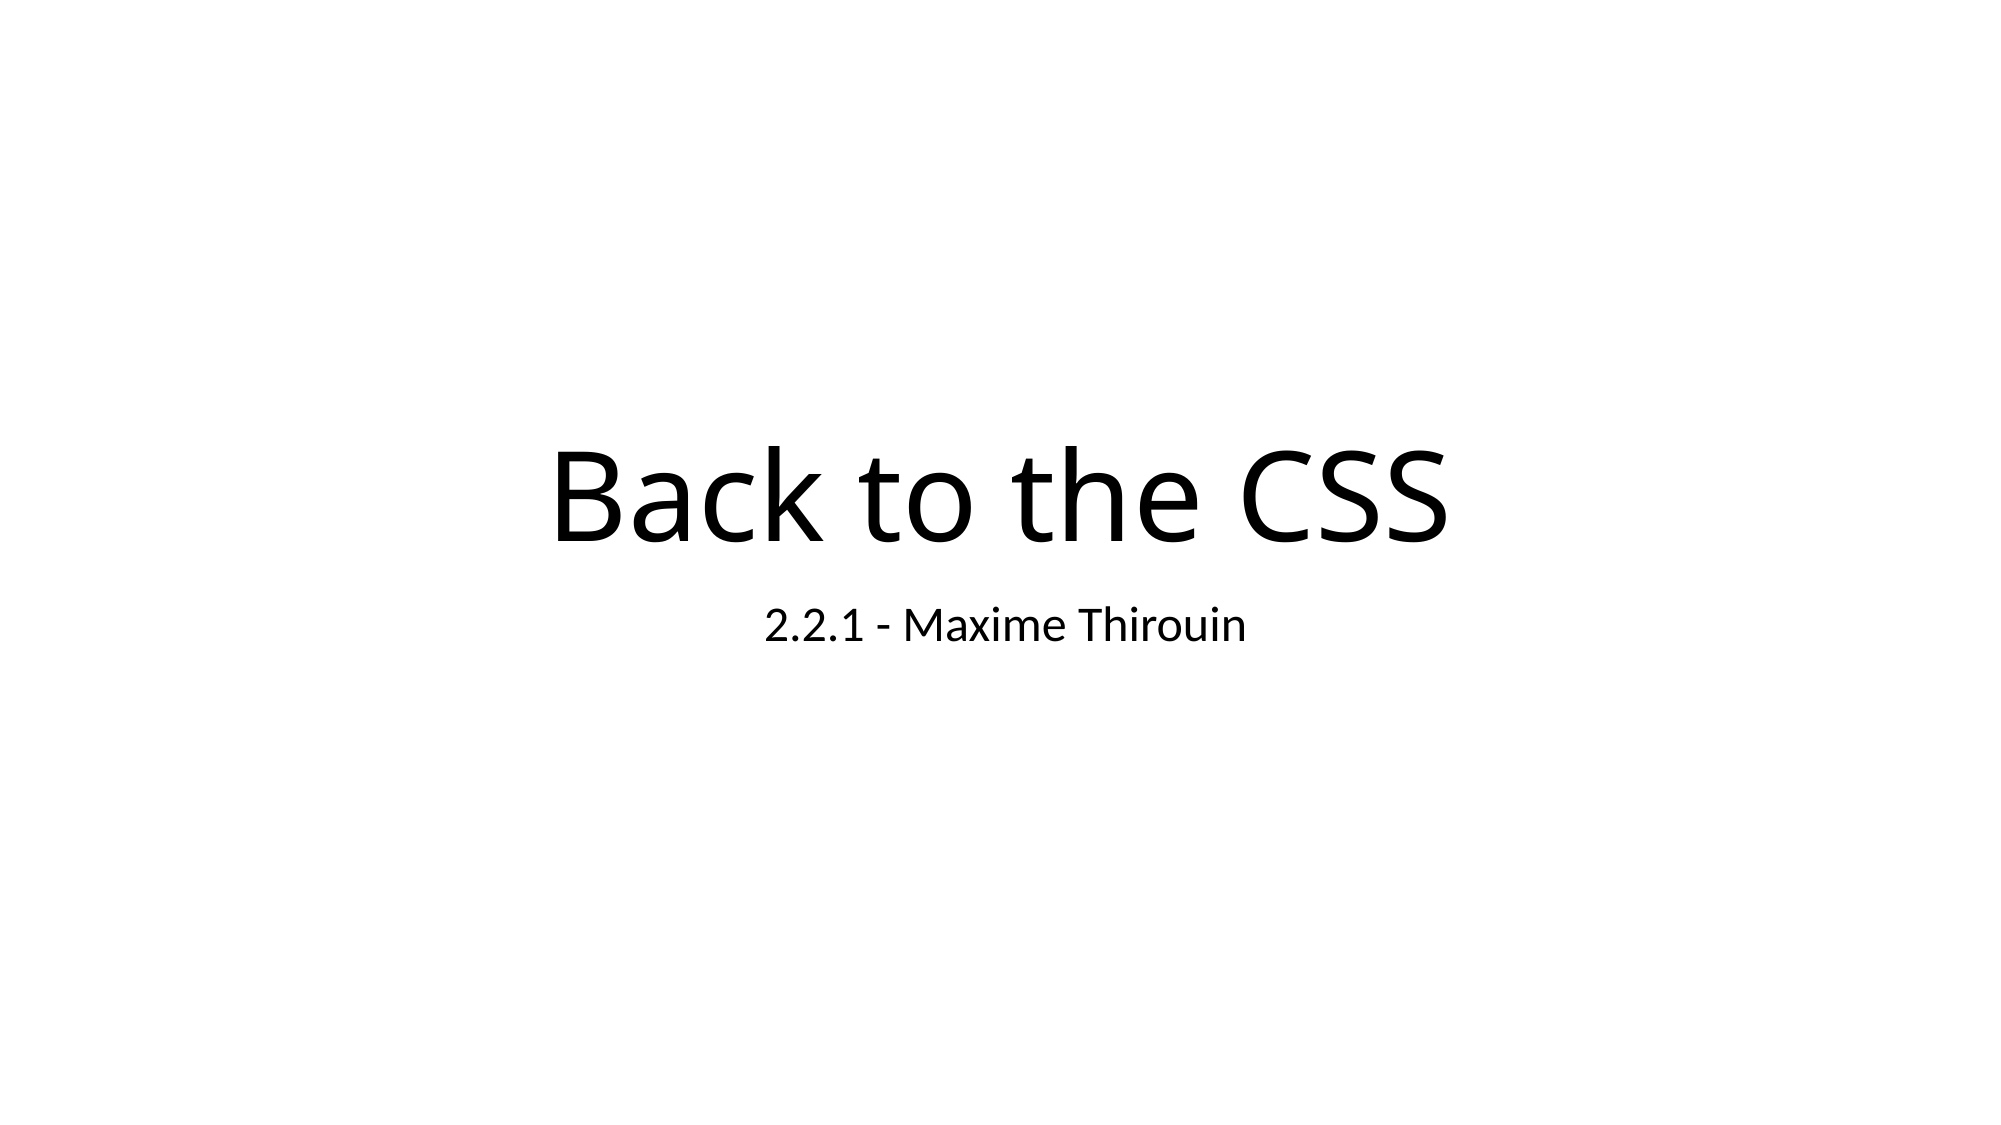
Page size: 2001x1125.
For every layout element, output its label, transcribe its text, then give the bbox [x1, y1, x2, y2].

subtitle 2.2.1 - Maxime Thirouin [249, 590, 1750, 863]
title Back to the CSS [249, 184, 1750, 576]
